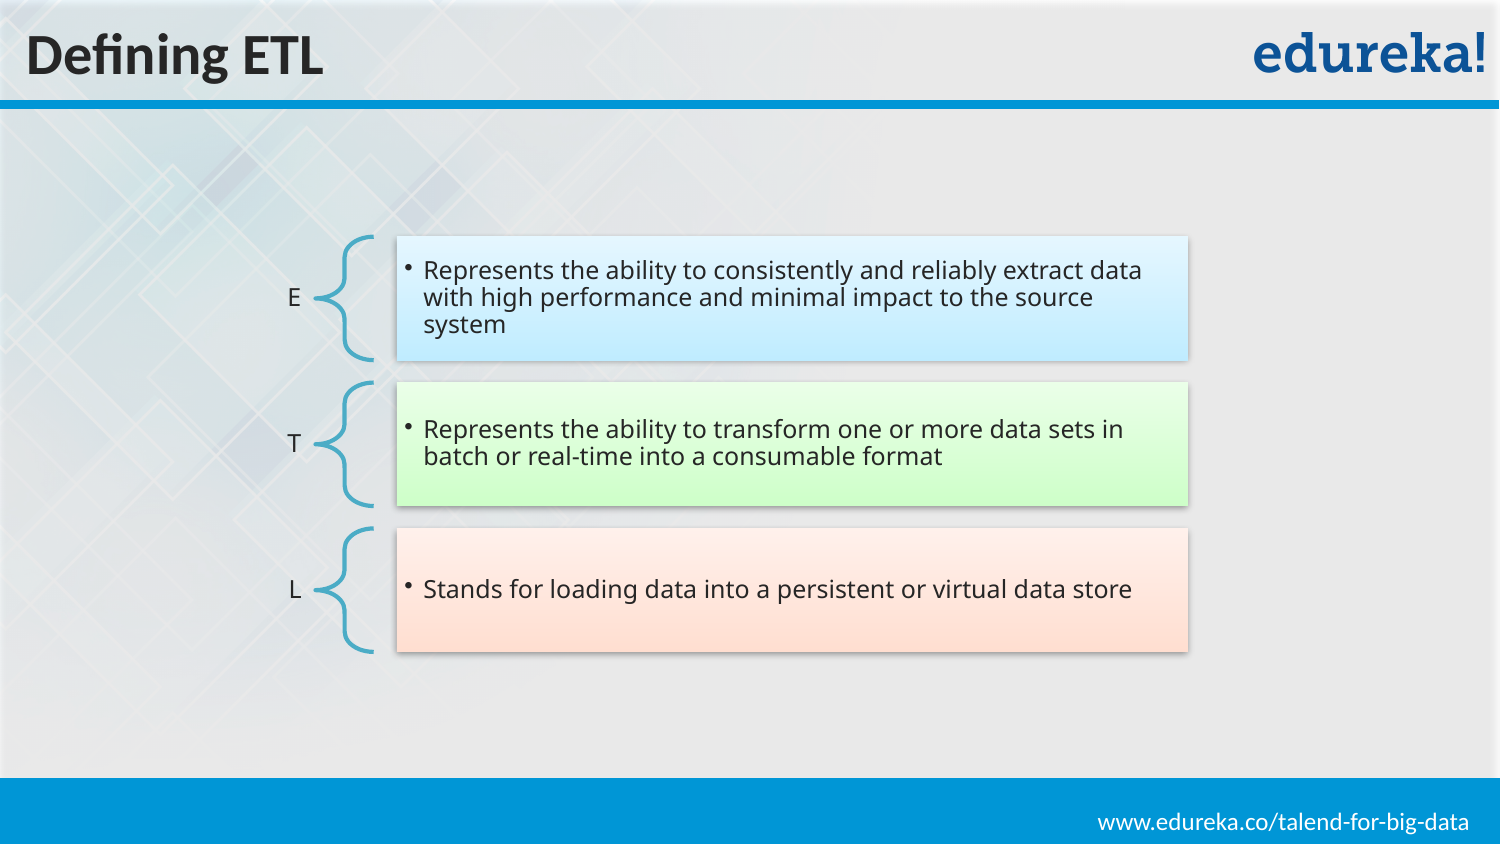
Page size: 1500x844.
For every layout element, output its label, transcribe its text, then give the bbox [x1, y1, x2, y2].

picture [1254, 32, 1484, 73]
list Defining ETL [26, 15, 1215, 89]
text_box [24, 233, 1189, 656]
